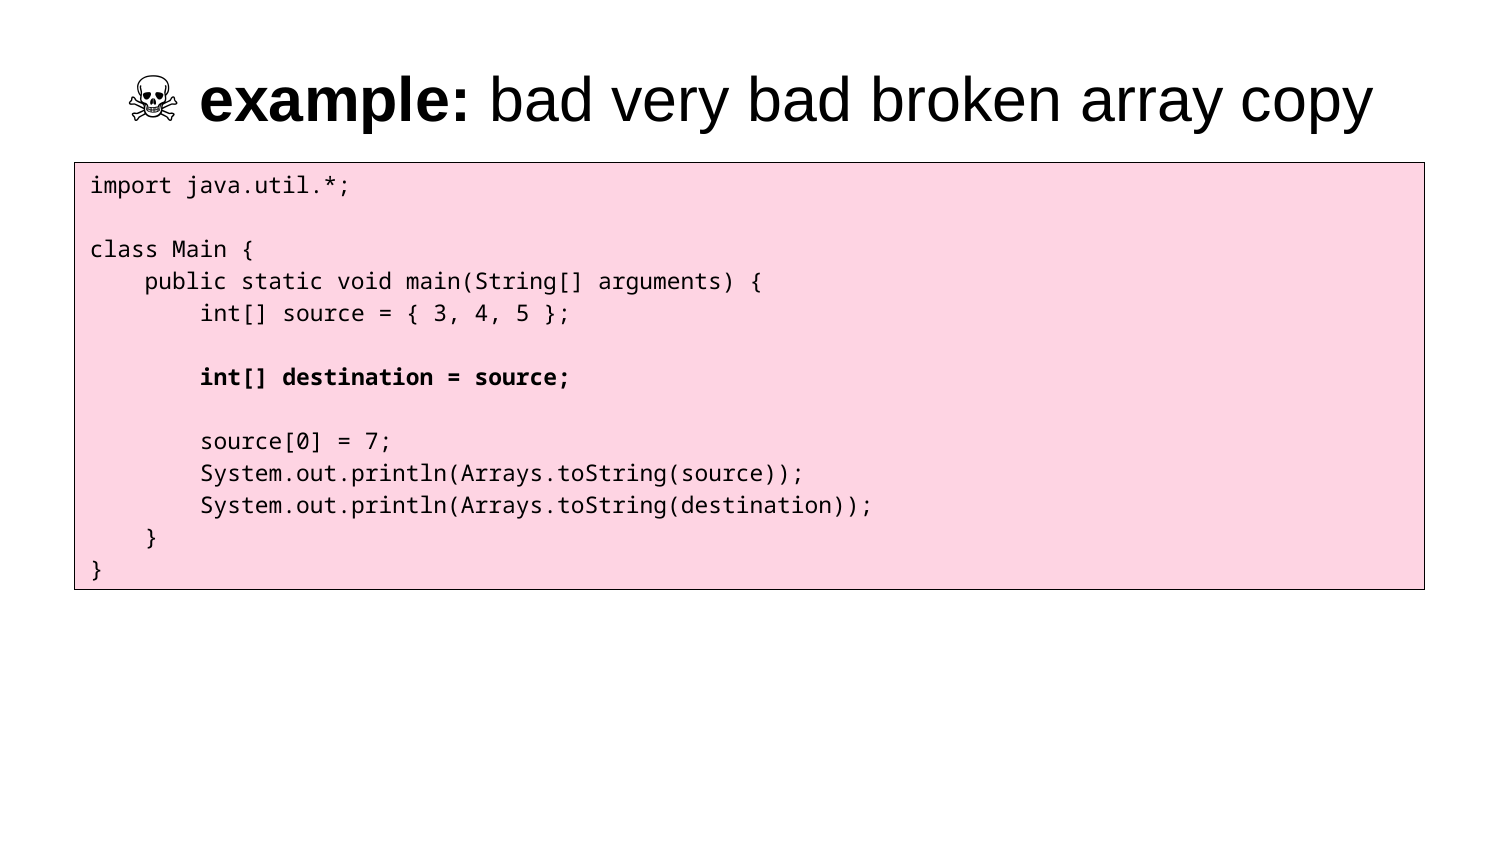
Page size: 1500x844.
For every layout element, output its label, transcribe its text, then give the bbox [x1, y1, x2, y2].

text_box import java.util.*; class Main { public static void main(String[] arguments) { int[] source = { 3, 4, 5 }; int[] destination = source; source[0] = 7; System.out.println(Arrays.toString(source)); System.out.println(Arrays.toString(destination)); } } [74, 162, 1425, 590]
title ☠ example: bad very bad broken array copy [75, 41, 1425, 152]
